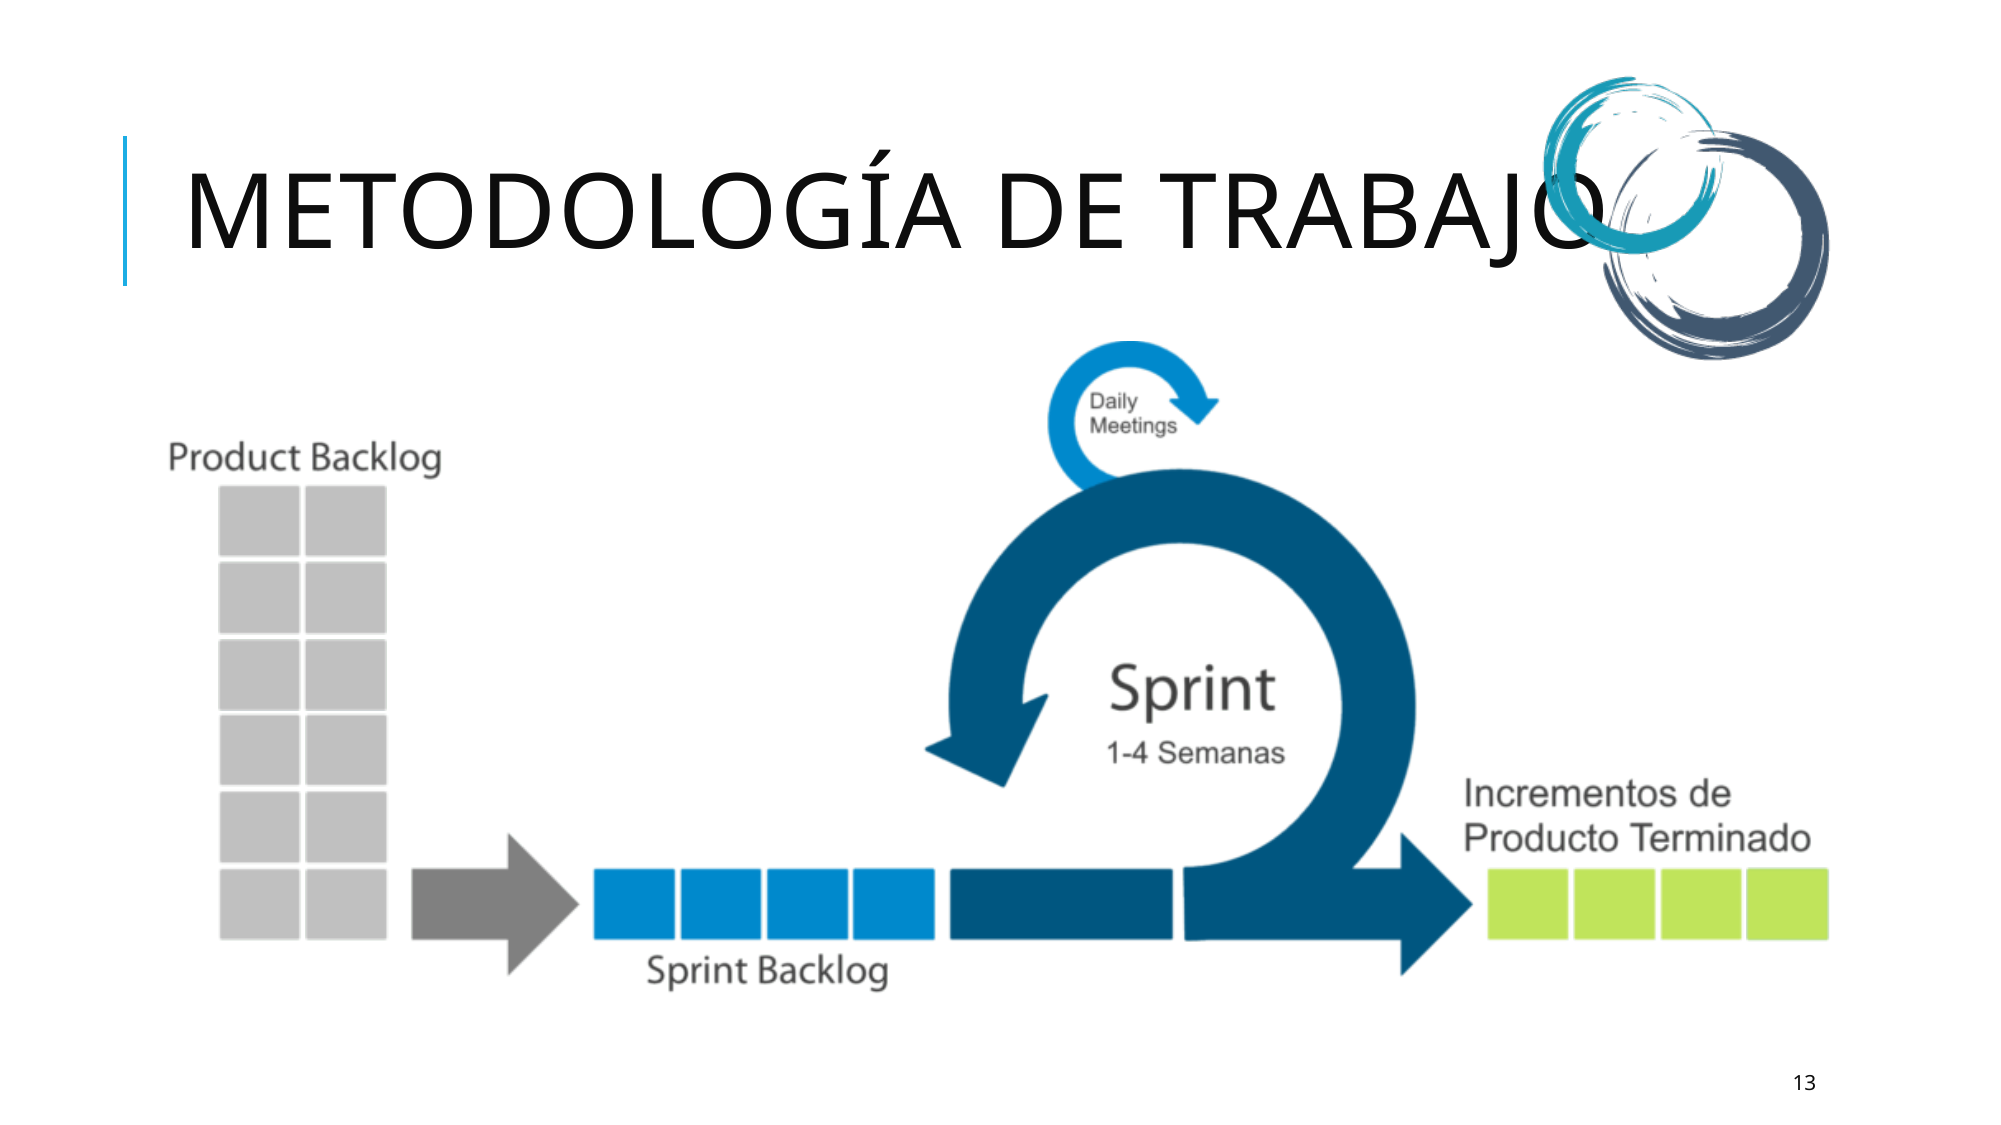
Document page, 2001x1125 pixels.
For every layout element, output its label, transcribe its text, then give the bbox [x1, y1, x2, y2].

title Metodología de trabajo [168, 96, 1522, 336]
slide_number 13 [1777, 1061, 1938, 1107]
picture [155, 61, 1844, 1013]
